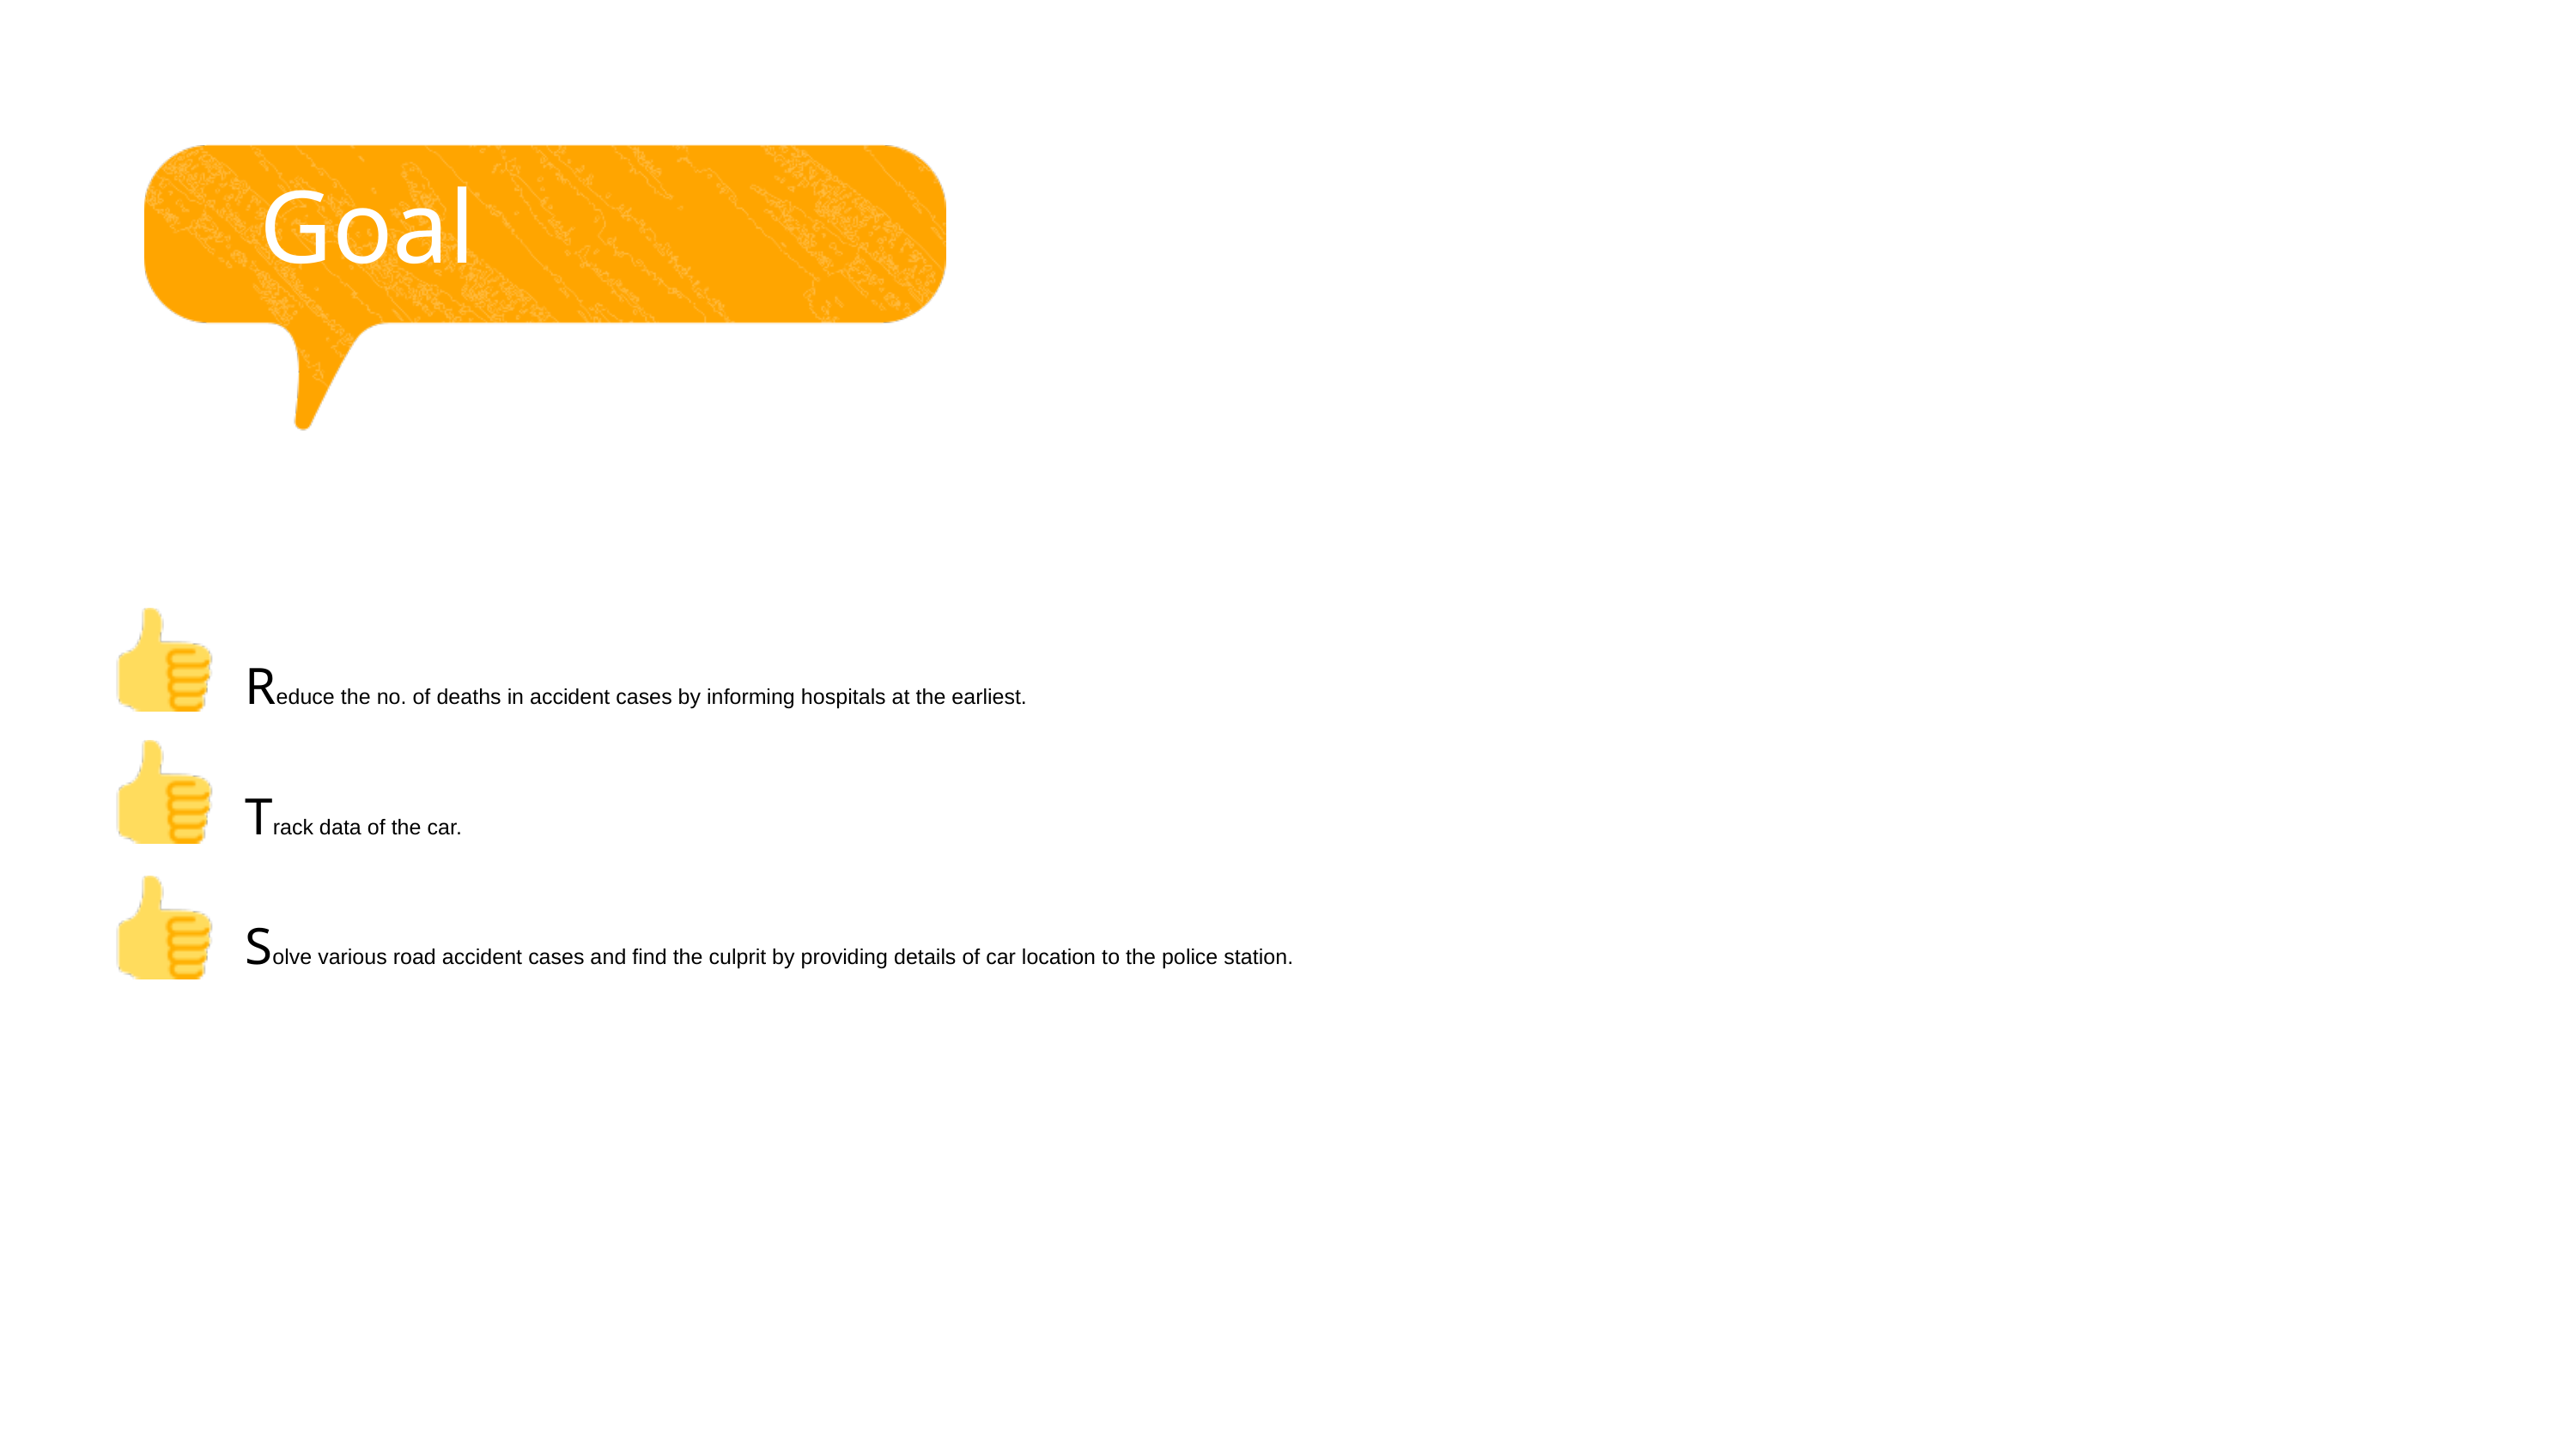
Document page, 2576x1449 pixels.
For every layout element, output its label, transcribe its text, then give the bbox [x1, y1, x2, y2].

picture [111, 740, 216, 844]
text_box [144, 144, 946, 433]
picture [111, 876, 216, 979]
text_box Reduce the no. of deaths in accident cases by informing hospitals at the earliest. Track data of the car. Solve various road accident cases and find the culprit by providing details of car location to the police station. [245, 584, 2531, 1040]
picture [111, 608, 216, 712]
